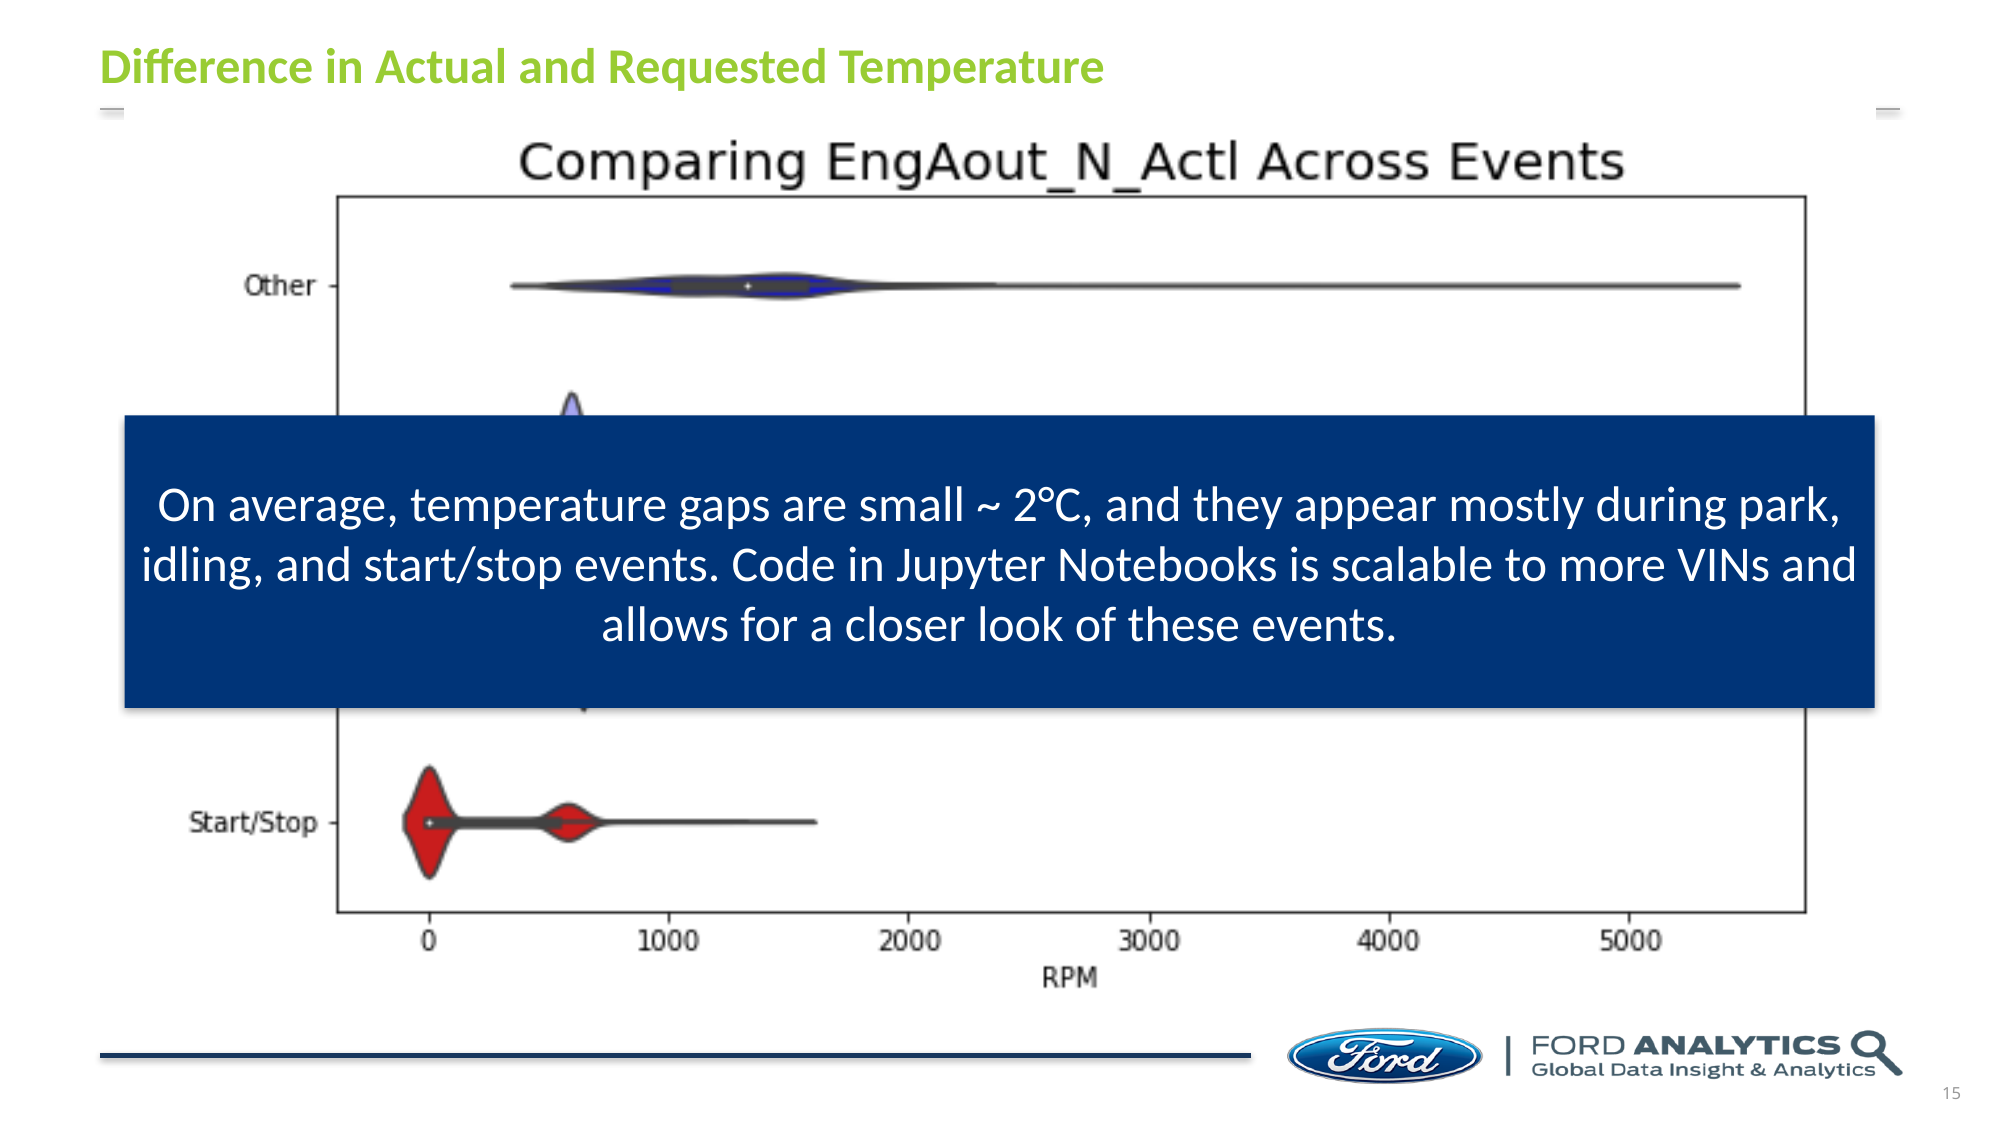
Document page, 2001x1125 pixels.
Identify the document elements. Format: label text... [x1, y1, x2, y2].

slide_number 15 [1903, 1064, 2000, 1124]
picture [1285, 1023, 1905, 1088]
title Difference in Actual and Requested Temperature [99, 24, 1900, 102]
picture [124, 103, 1876, 1022]
